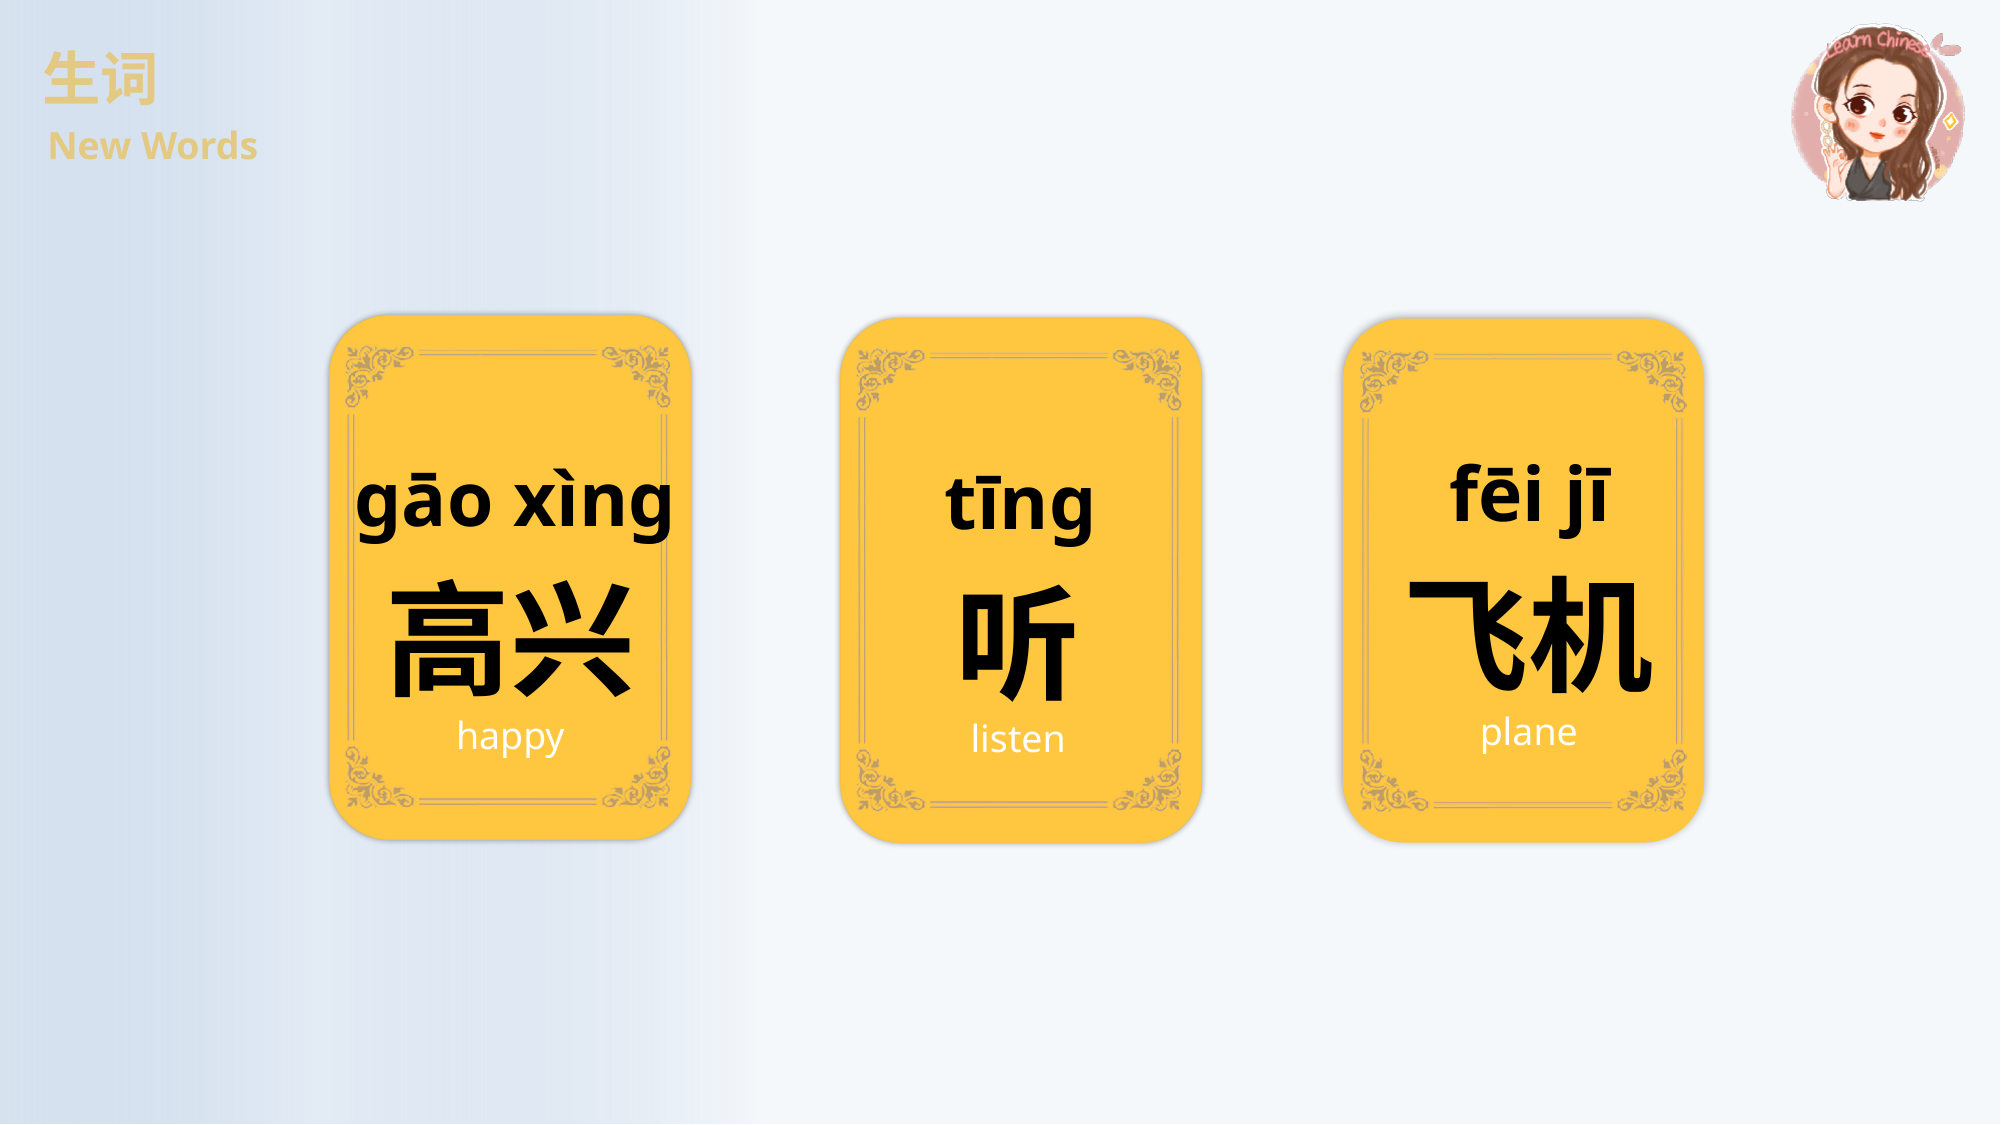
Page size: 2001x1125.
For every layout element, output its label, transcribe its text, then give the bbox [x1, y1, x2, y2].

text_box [797, 309, 1245, 852]
text_box New Words [32, 115, 274, 175]
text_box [301, 306, 729, 849]
text_box 生词 [27, 35, 174, 120]
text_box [1321, 318, 1739, 843]
picture [0, 0, 2001, 1125]
